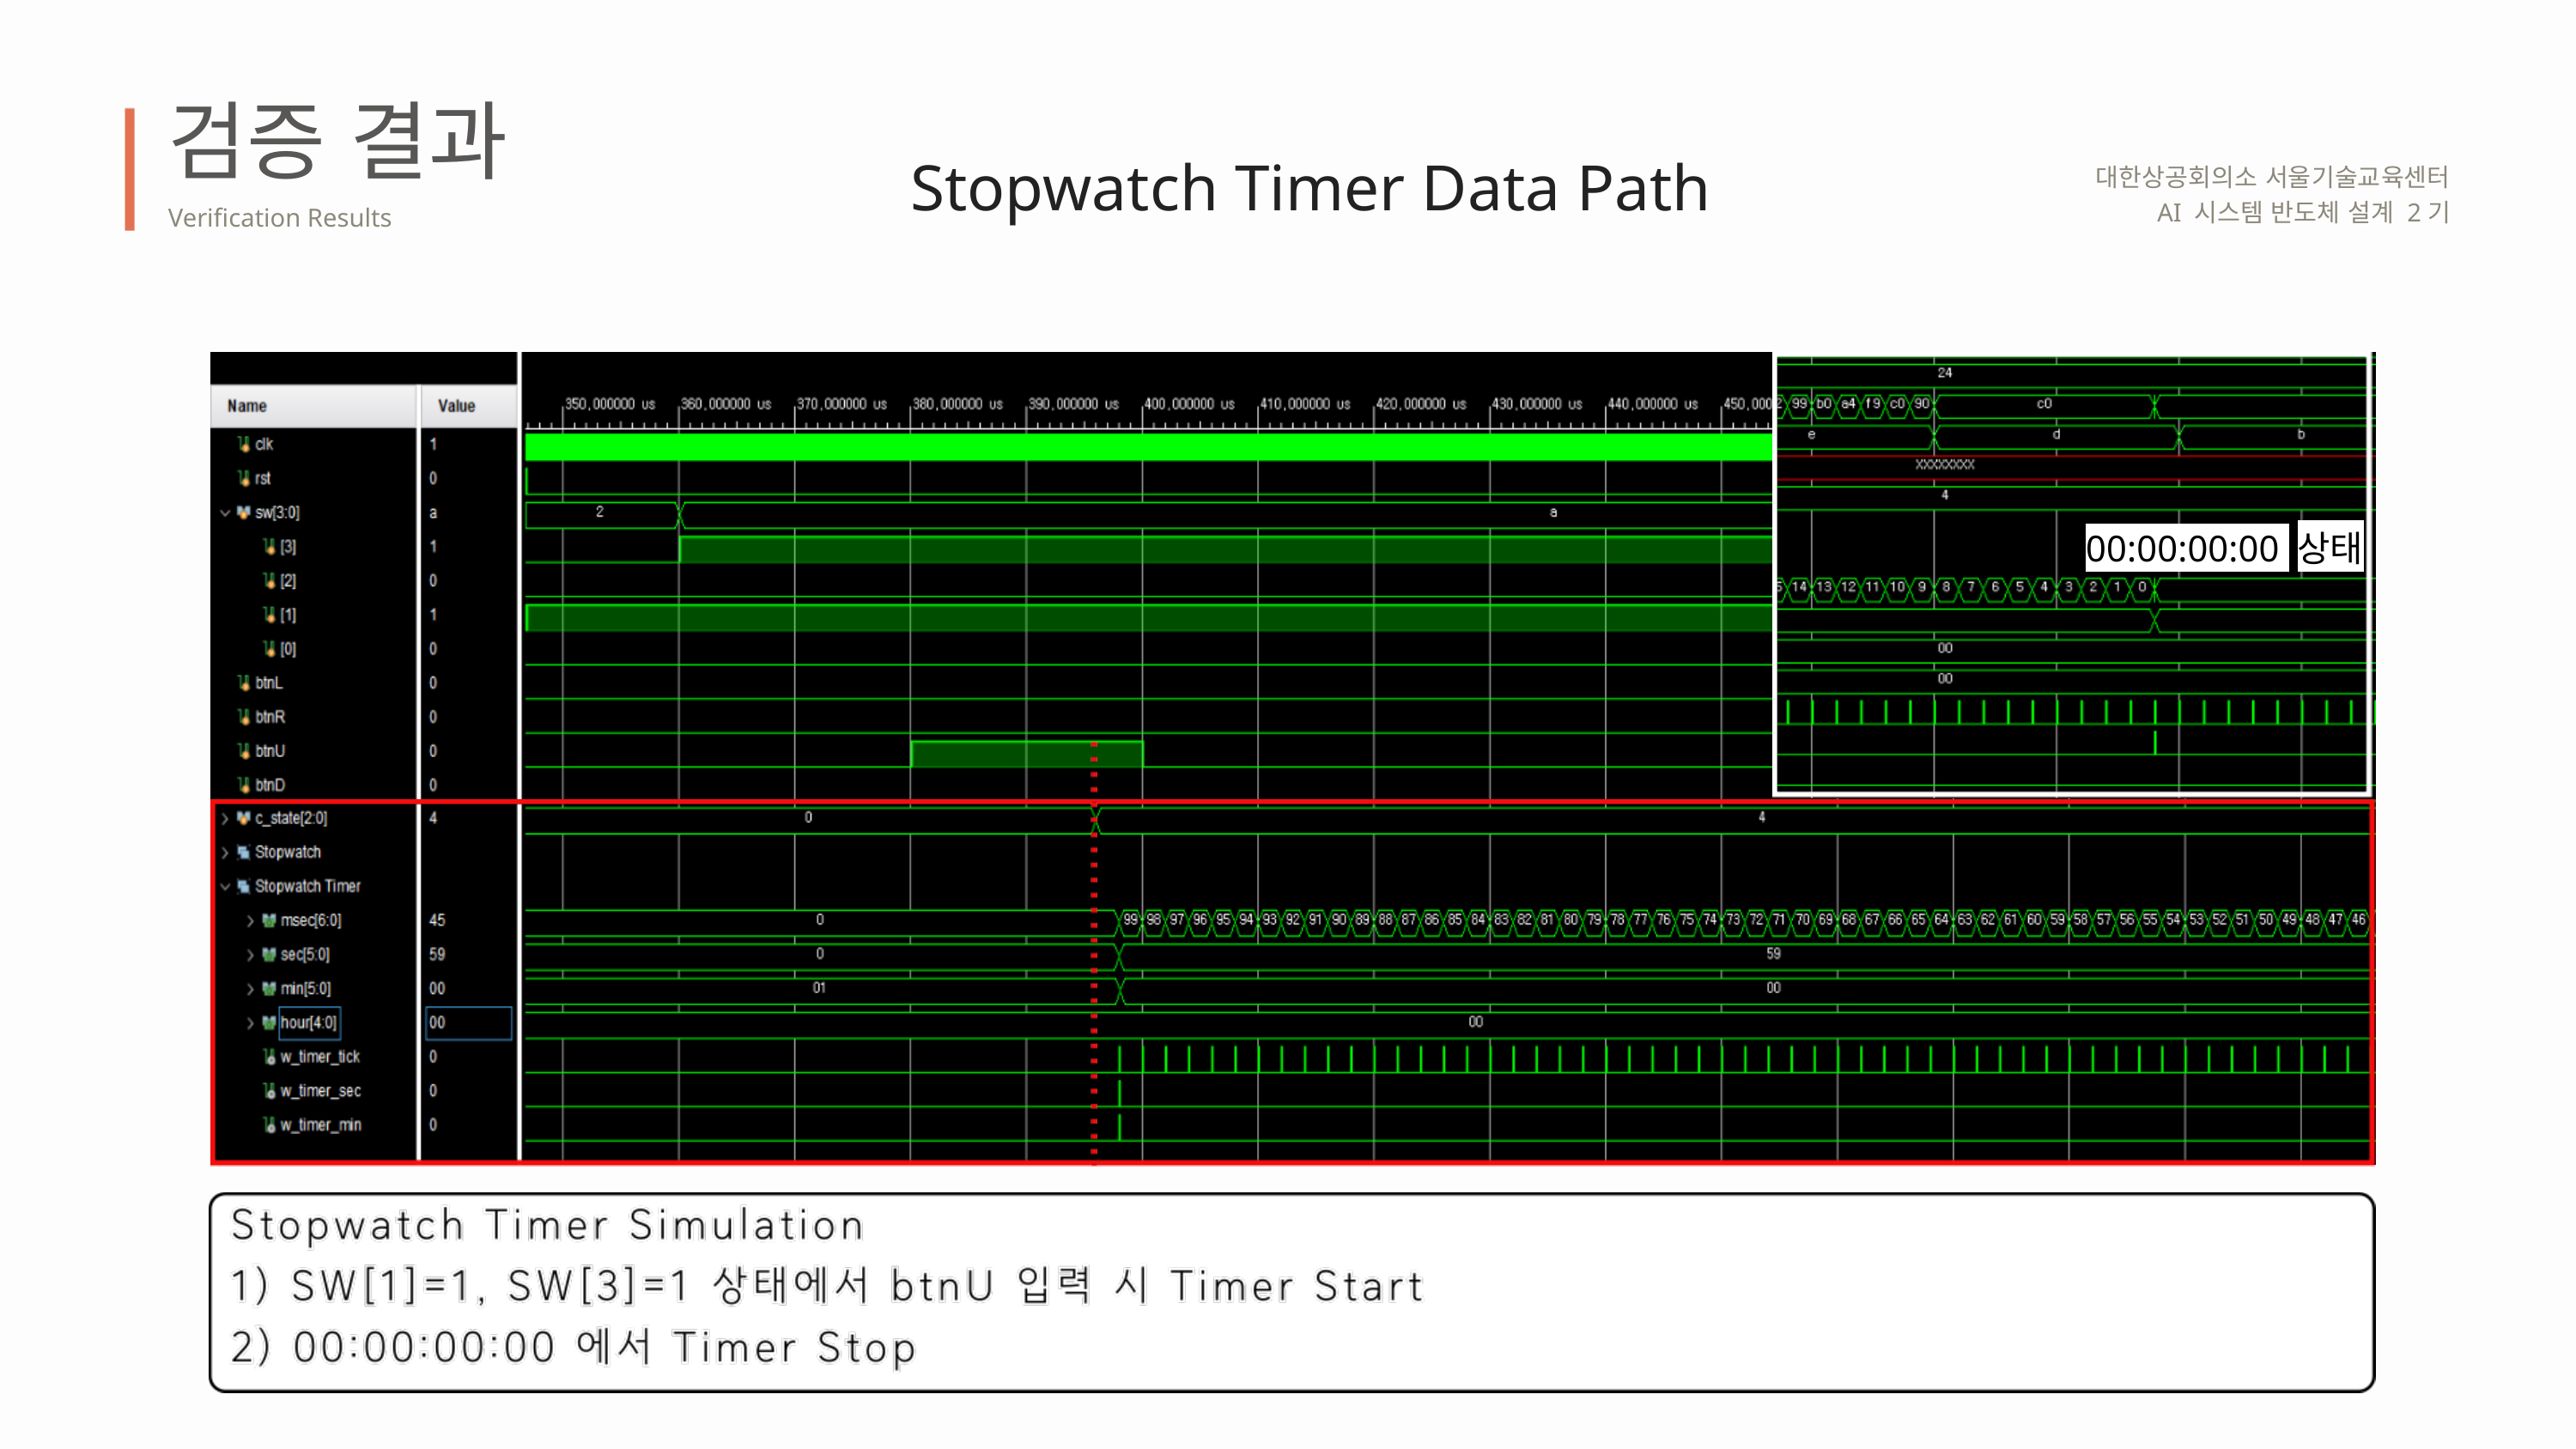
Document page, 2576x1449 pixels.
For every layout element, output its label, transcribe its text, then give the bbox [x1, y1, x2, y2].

text_box 검증 결과 [167, 82, 756, 203]
picture [210, 352, 2376, 1167]
text_box Verification Results [167, 203, 490, 238]
text_box 대한상공회의소 서울기술교육센터 AI 시스템 반도체 설계 2기 [2030, 157, 2451, 227]
picture [67, 108, 192, 230]
picture [207, 1173, 2376, 1442]
text_box Stopwatch Timer Data Path [844, 136, 1778, 224]
